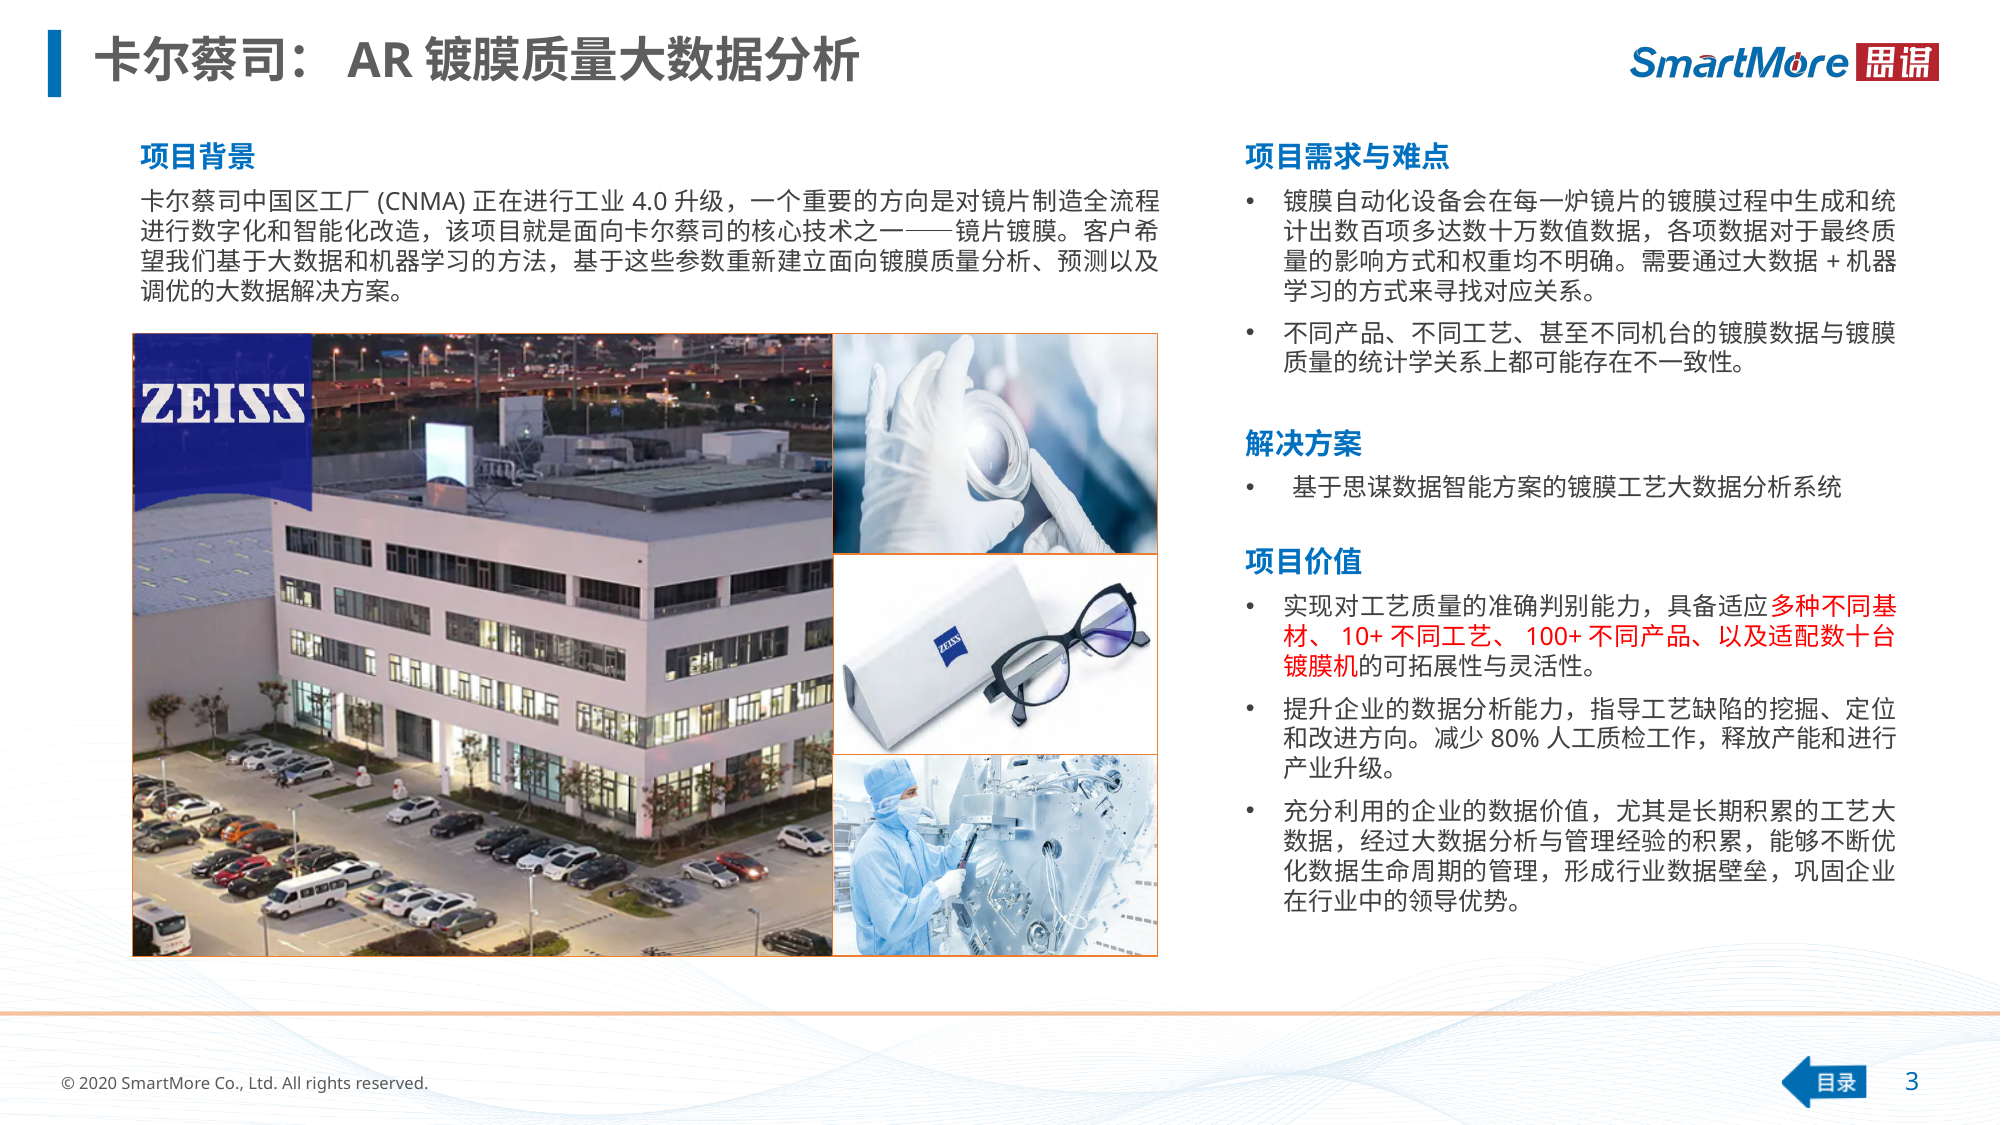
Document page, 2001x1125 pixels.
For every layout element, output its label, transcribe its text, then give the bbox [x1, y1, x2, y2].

text_box 项目需求与难点 镀膜自动化设备会在每一炉镜片的镀膜过程中生成和统计出数百项多达数十万数值数据，各项数据对于最终质量的影响方式和权重均不明确。需要通过大数据+机器学习的方式来寻找对应关系。 不同产品、不同工艺、甚至不同机台的镀膜数据与镀膜质量的统计学关系上都可能存在不一致性。 解决方案 基于思谋数据智能方案的镀膜工艺大数据分析系统 项目价值 实现对工艺质量的准确判别能力，具备适应多种不同基材、10+不同工艺、100+不同产品、以及适配数十台镀膜机的可拓展性与灵活性。 提升企业的数据分析能力，指导工艺缺陷的挖掘、定位和改进方向。减少80%人工质检工作，释放产能和进行产业升级。 充分利用的企业的数据价值，尤其是长期积累的工艺大数据，经过大数据分析与管理经验的积累，能够不断优化数据生命周期的管理，形成行业数据壁垒，巩固企业在行业中的领导优势。 [1231, 130, 1913, 934]
text_box 项目背景 卡尔蔡司中国区工厂(CNMA)正在进行工业4.0升级，一个重要的方向是对镜片制造全流程进行数字化和智能化改造，该项目就是面向卡尔蔡司的核心技术之一——镜片镀膜。客户希望我们基于大数据和机器学习的方法，基于这些参数重新建立面向镀膜质量分析、预测以及调优的大数据解决方案。 [125, 130, 1176, 313]
picture [0, 0, 2001, 1125]
title 卡尔蔡司：AR镀膜质量大数据分析 [78, 28, 1565, 96]
